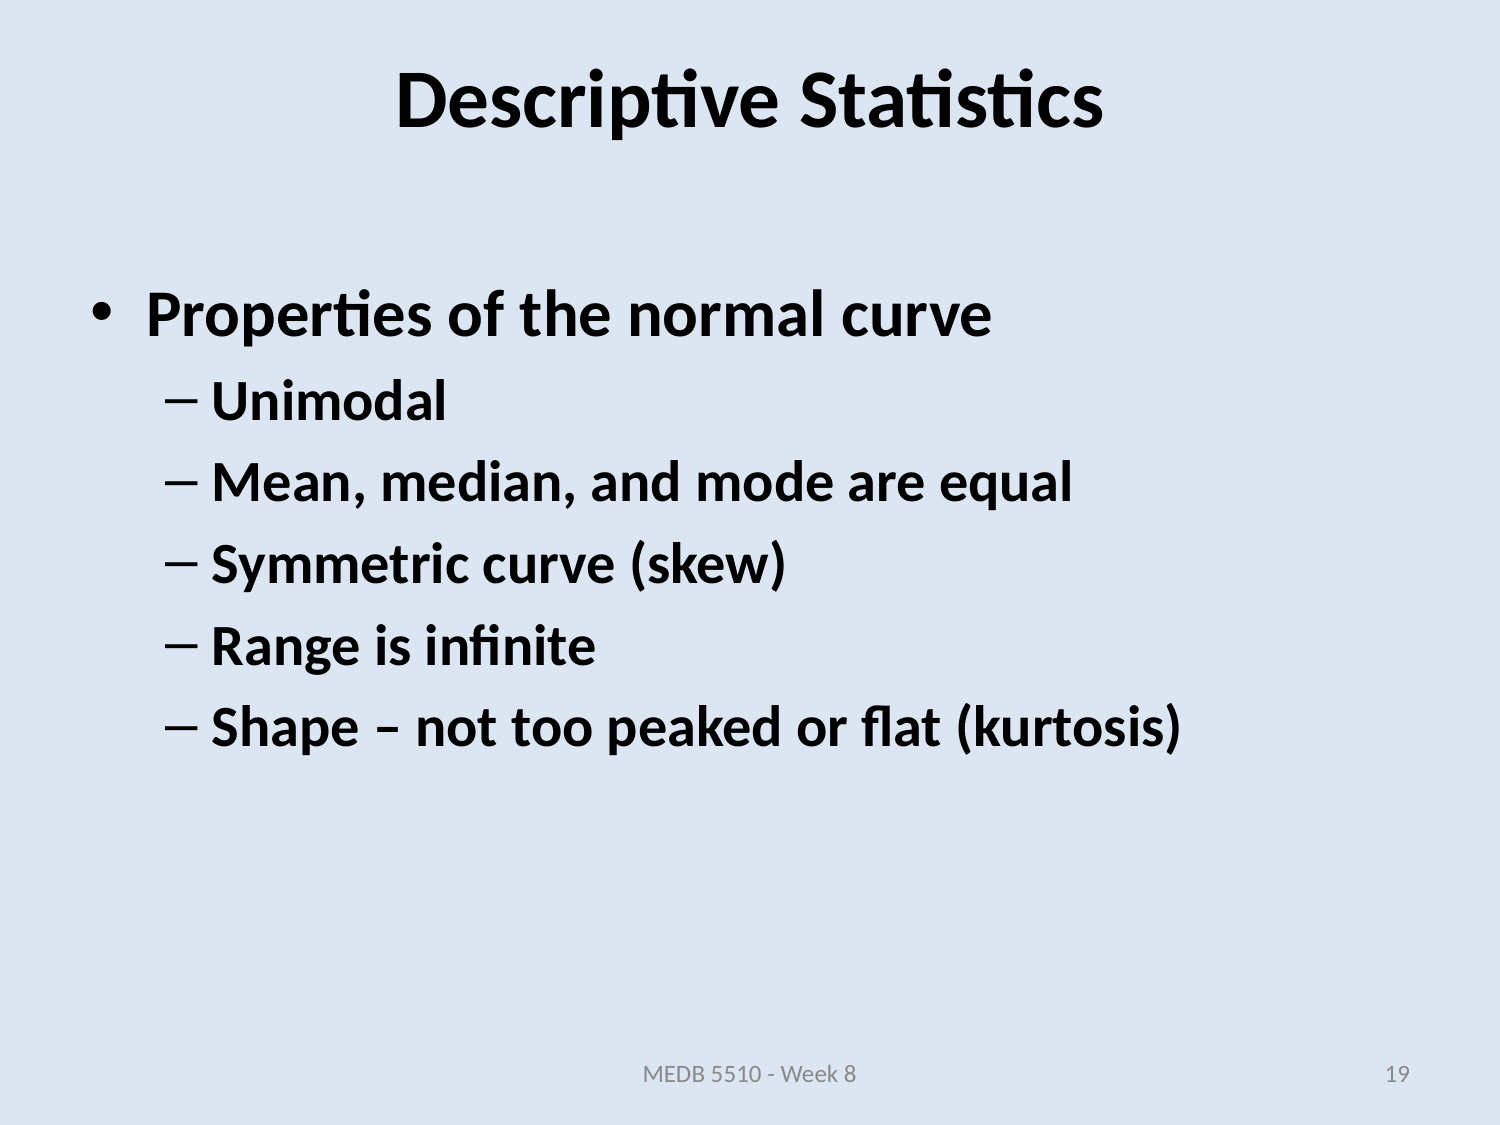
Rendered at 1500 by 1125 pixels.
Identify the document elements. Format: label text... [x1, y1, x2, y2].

title Descriptive Statistics [75, 0, 1425, 188]
slide_number 19 [1074, 1042, 1425, 1103]
footer MEDB 5510 - Week 8 [512, 1042, 988, 1103]
list Properties of the normal curve Unimodal Mean, median, and mode are equal Symmetric curve (skew) Range is infinite Shape – not too peaked or flat (kurtosis) [75, 262, 1425, 1005]
